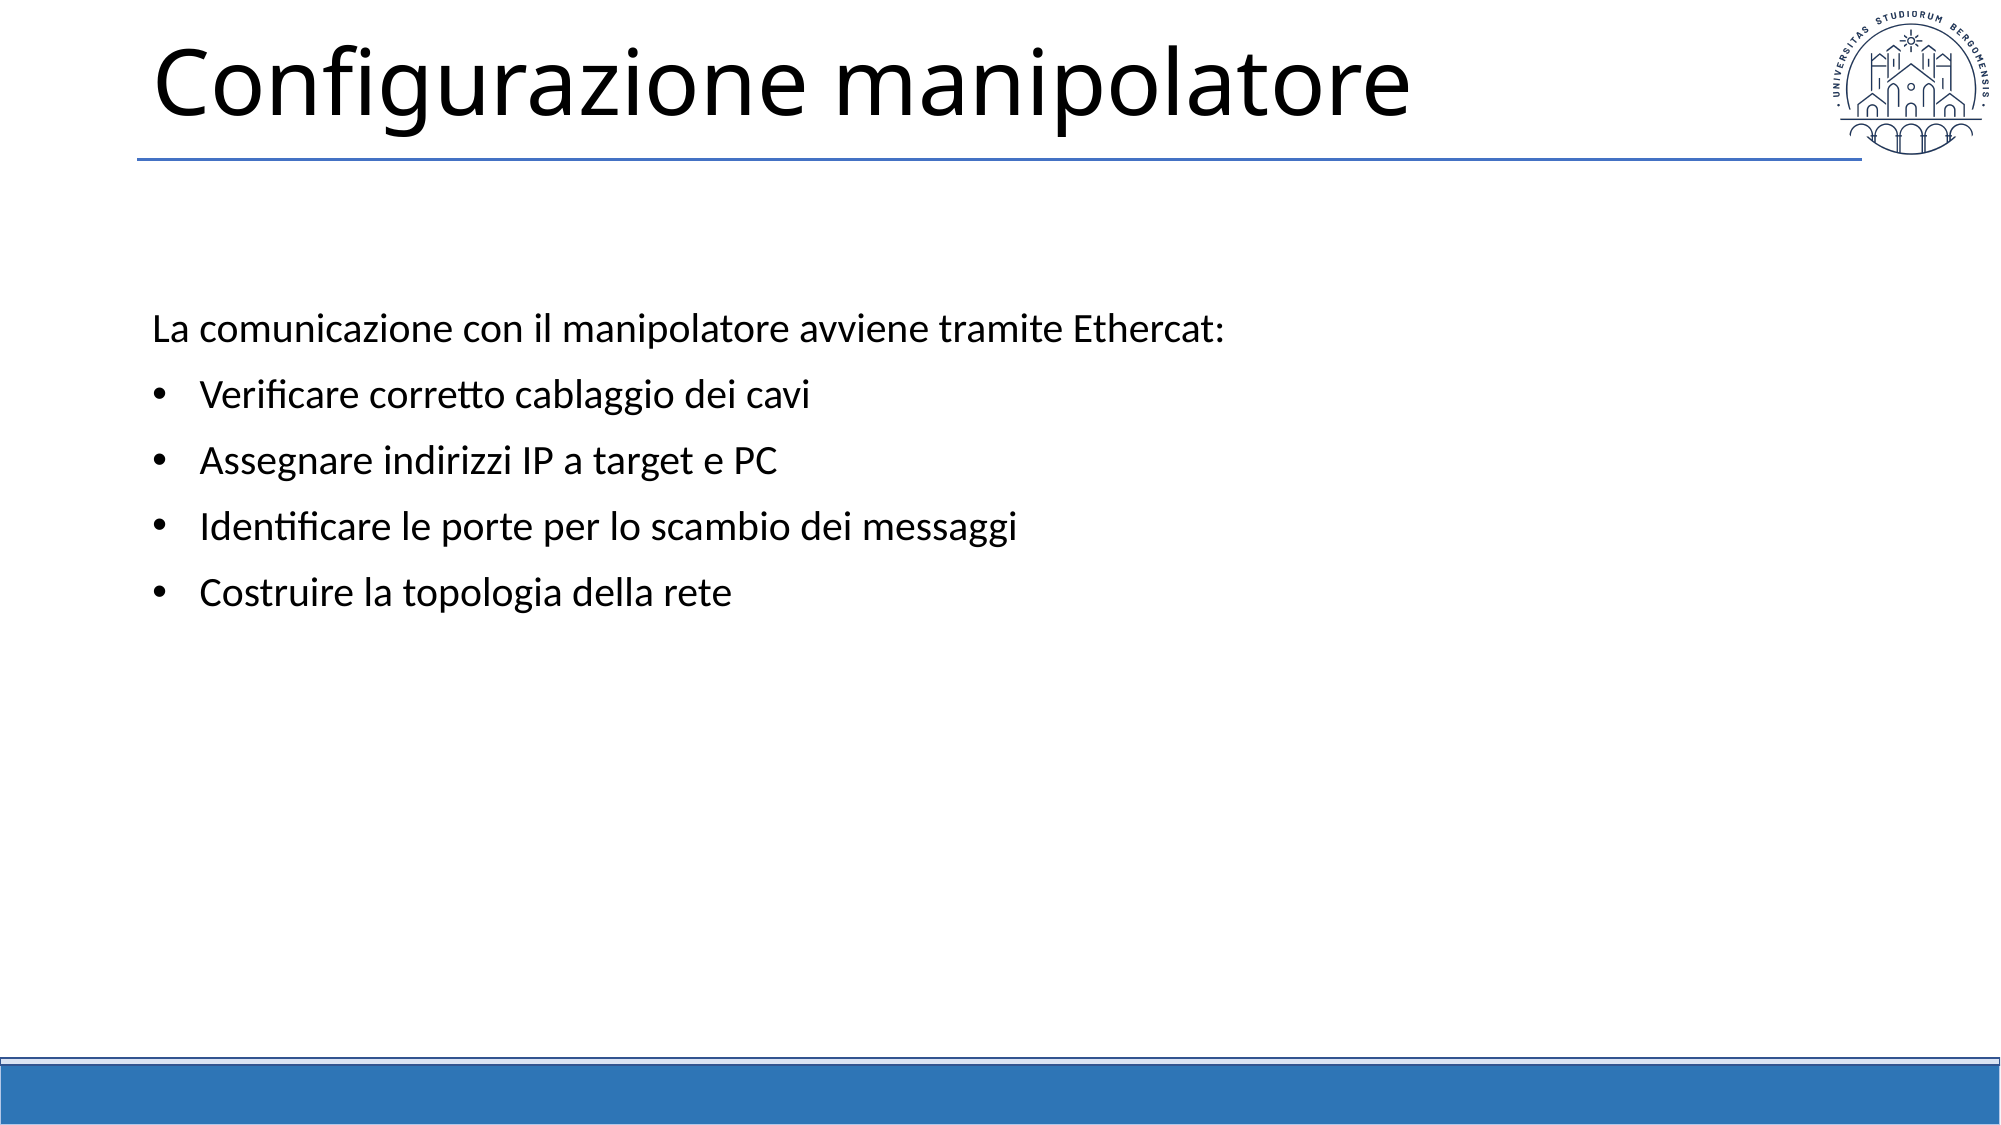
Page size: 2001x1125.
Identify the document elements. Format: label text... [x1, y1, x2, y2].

picture [1833, 11, 1989, 155]
slide_number 25 [1538, 1065, 1989, 1125]
title Configurazione manipolatore [137, 22, 1863, 149]
list La comunicazione con il manipolatore avviene tramite Ethercat: Verificare corretto cablaggio dei cavi Assegnare indirizzi IP a target e PC Identificare le porte per lo scambio dei messaggi Costruire la topologia della rete [137, 299, 1863, 1014]
